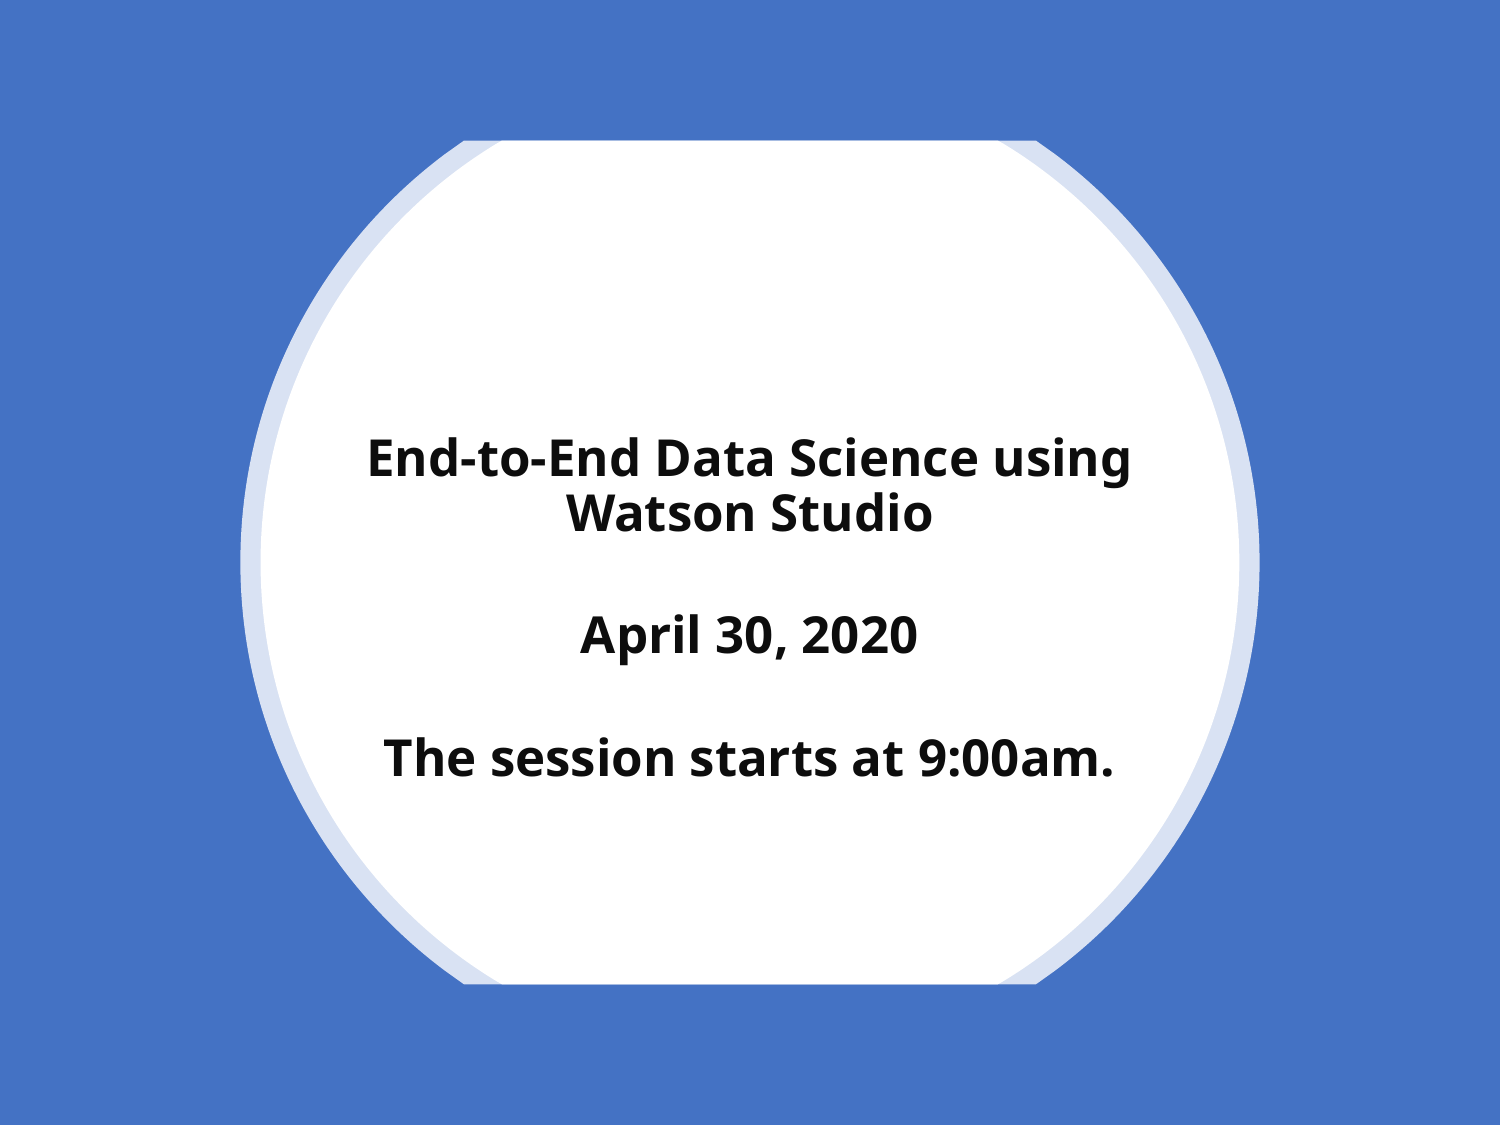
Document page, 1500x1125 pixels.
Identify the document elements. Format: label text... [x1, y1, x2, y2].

text_box [344, 139, 1156, 286]
text_box End-to-End Data Science using Watson Studio April 30, 2020 The session starts at 9:00am. [314, 286, 1186, 936]
text_box [1186, 296, 1261, 829]
text_box [259, 337, 314, 788]
text_box [401, 936, 501, 986]
text_box [1186, 337, 1241, 788]
text_box [999, 139, 1180, 286]
text_box [432, 936, 1068, 986]
text_box [999, 936, 1099, 986]
text_box [320, 139, 500, 286]
text_box [239, 296, 314, 829]
